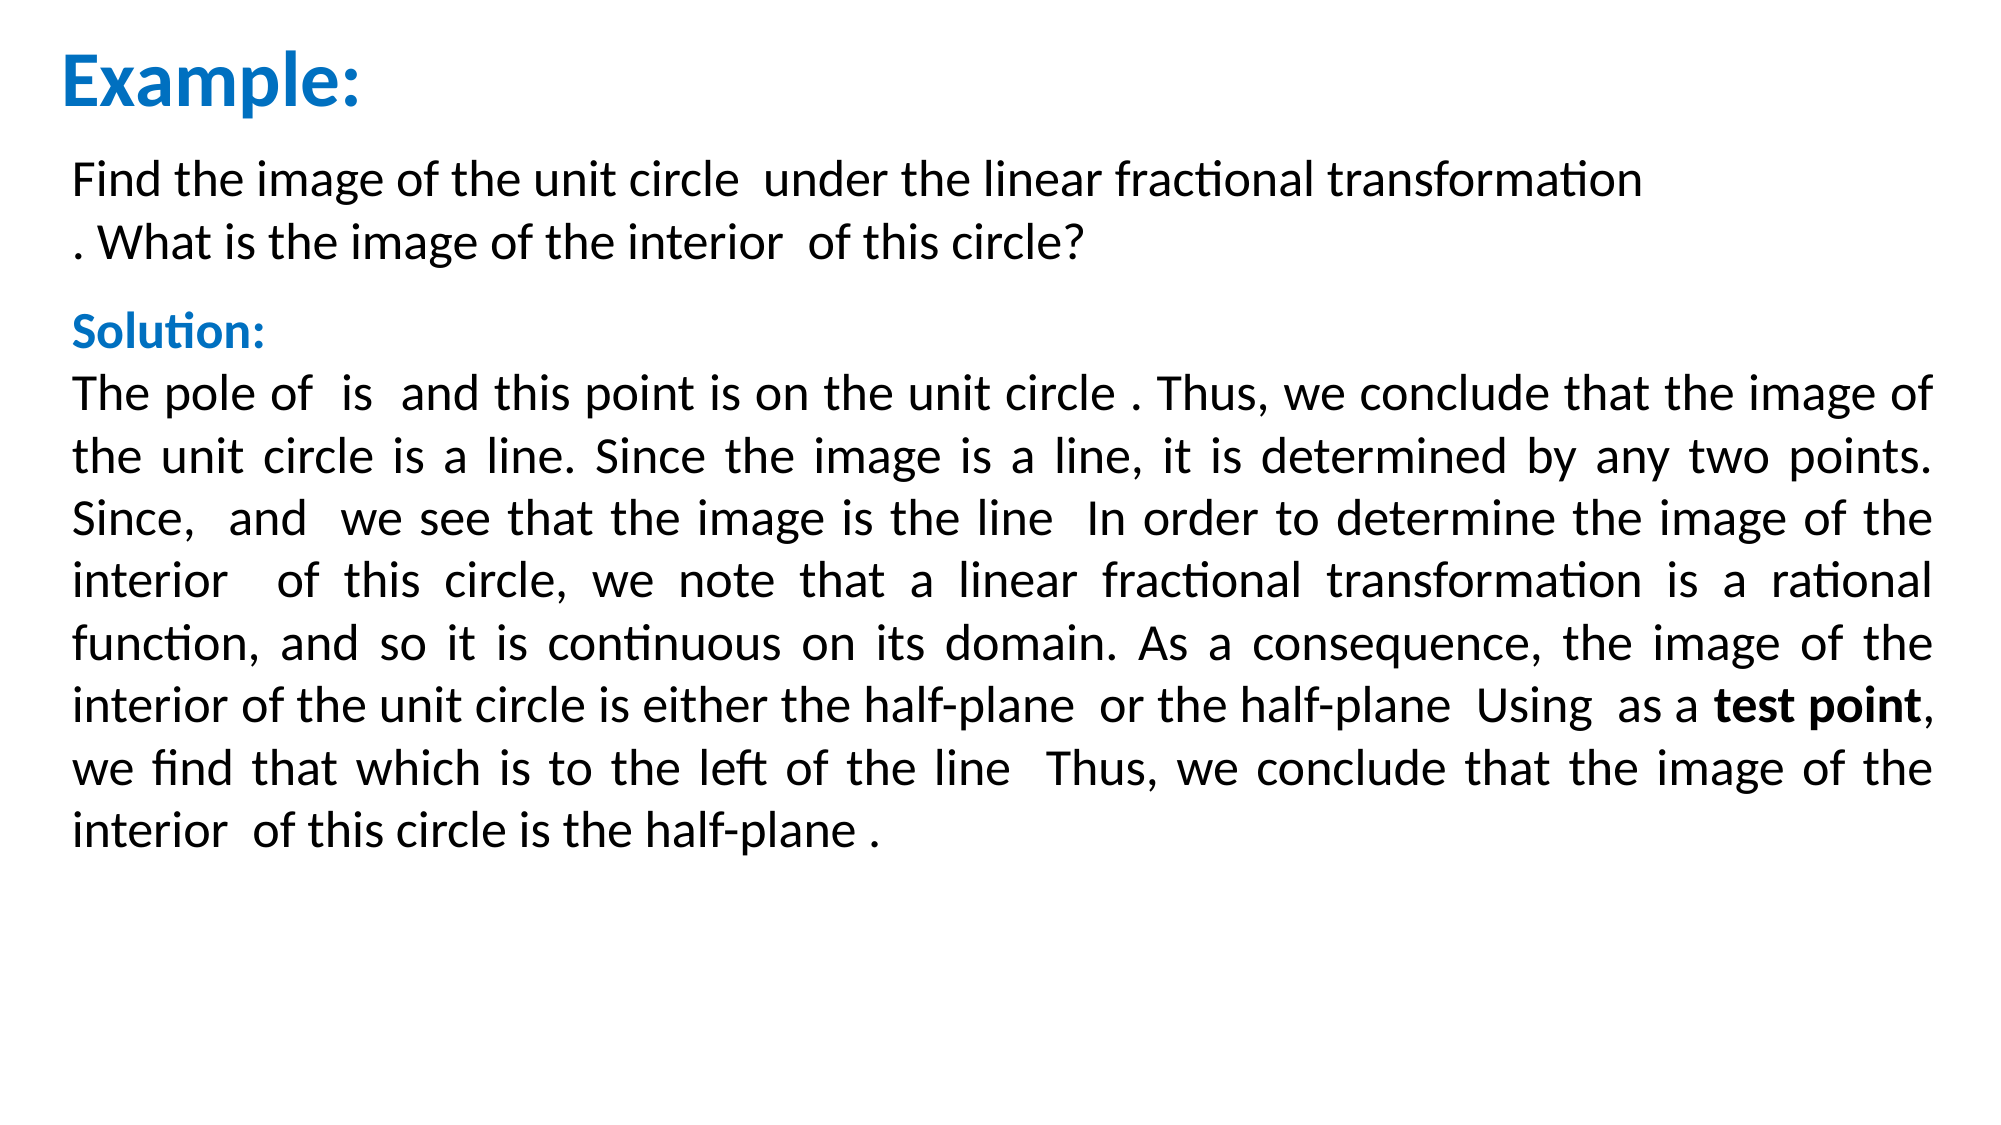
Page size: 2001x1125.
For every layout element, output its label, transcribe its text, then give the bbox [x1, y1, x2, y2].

title Example: [61, 27, 1950, 118]
